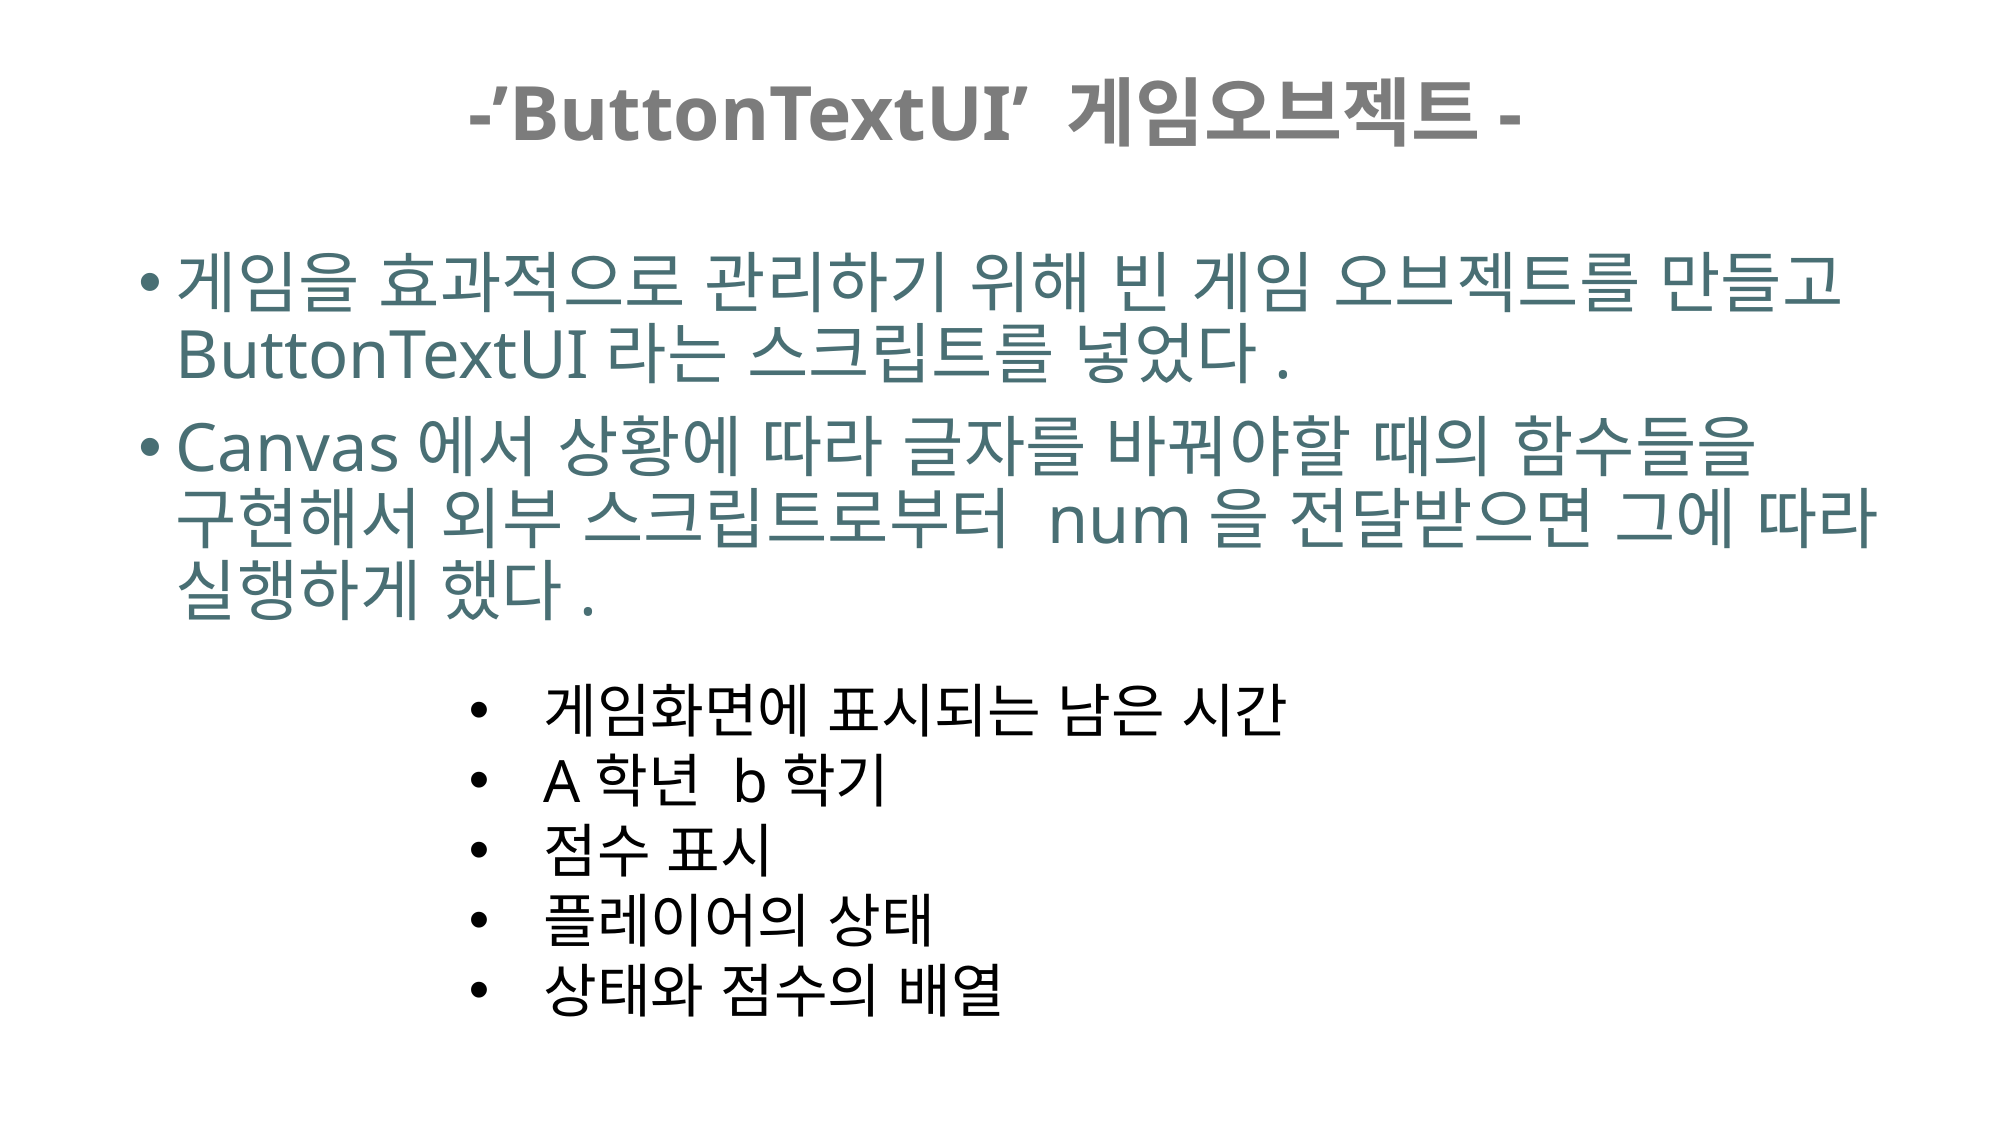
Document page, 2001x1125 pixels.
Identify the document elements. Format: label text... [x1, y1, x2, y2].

text_box 게임화면에 표시되는 남은 시간 A학년 b학기 점수 표시 플레이어의 상태 상태와 점수의 배열 [454, 666, 1493, 1077]
text_box -’ButtonTextUI’ 게임오브젝트- [454, 68, 1566, 182]
text_box 게임을 효과적으로 관리하기 위해 빈 게임 오브젝트를 만들고 ButtonTextUI라는 스크립트를 넣었다. Canvas에서 상황에 따라 글자를 바꿔야할 때의 함수들을 구현해서 외부 스크립트로부터 num을 전달받으면 그에 따라 실행하게 했다. [123, 242, 1897, 642]
